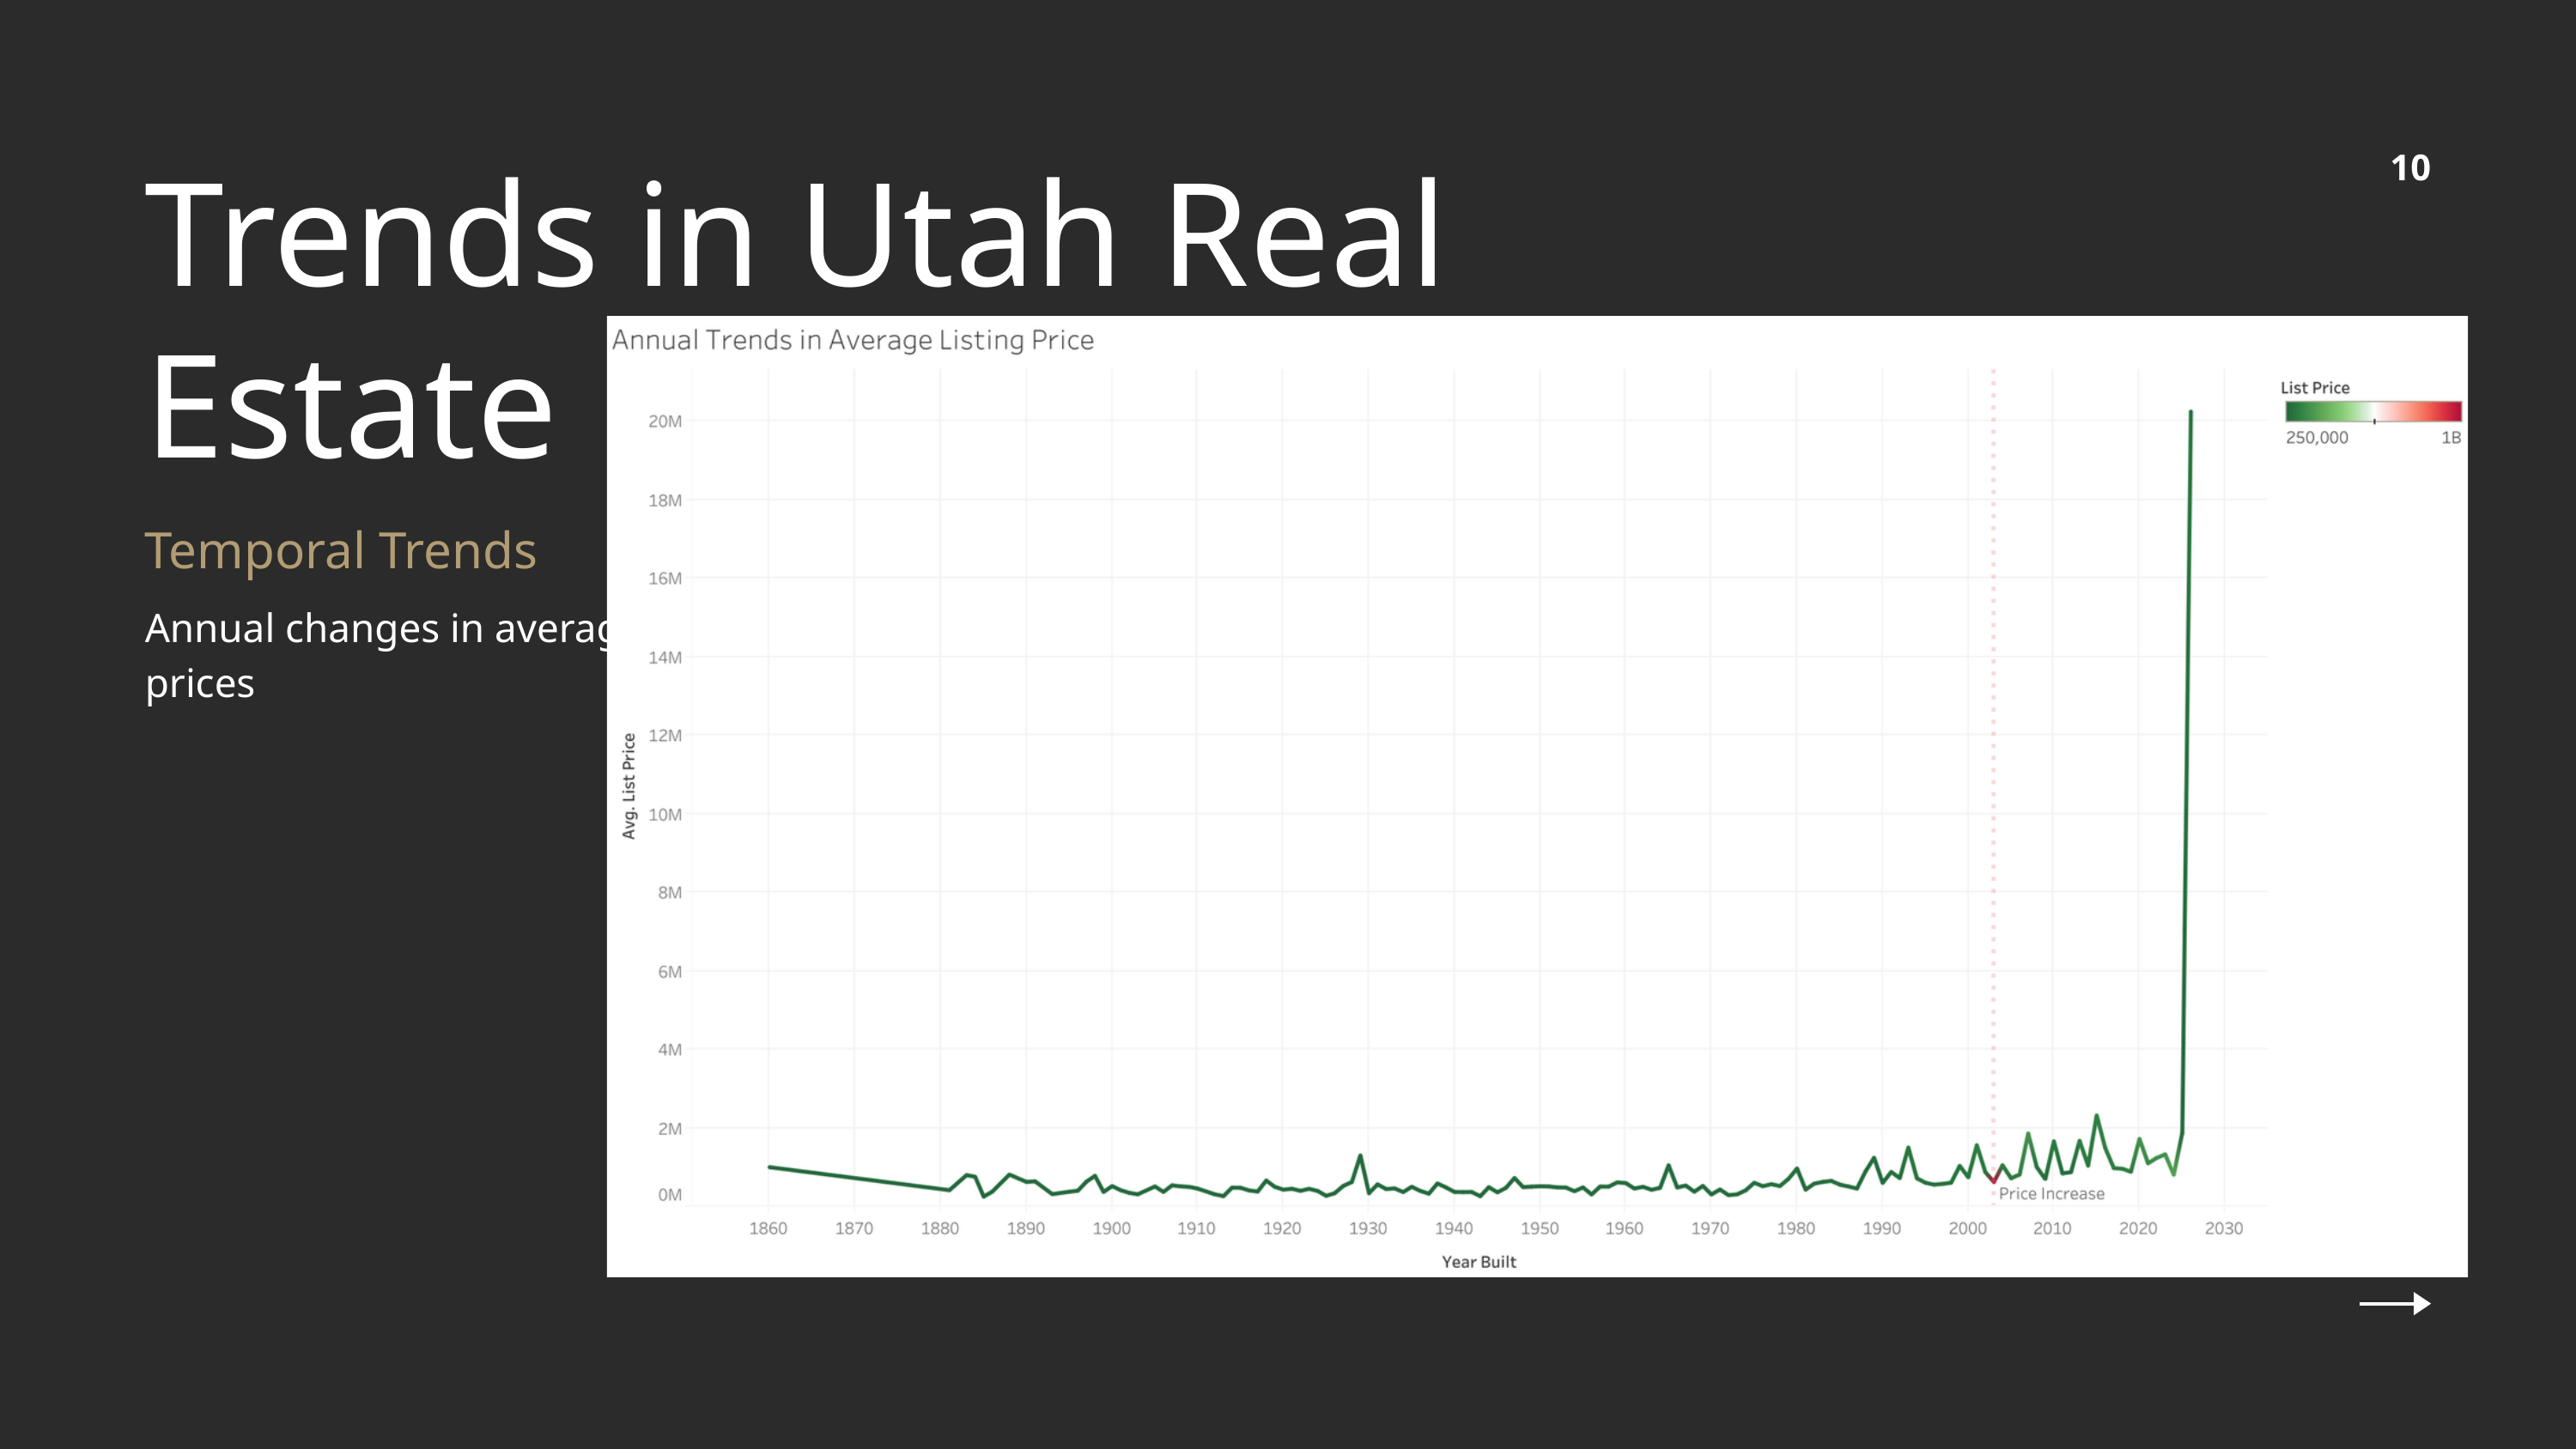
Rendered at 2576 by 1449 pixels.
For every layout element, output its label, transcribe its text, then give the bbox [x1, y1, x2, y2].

text_box Trends in Utah Real Estate [144, 143, 1879, 488]
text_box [606, 316, 2469, 1278]
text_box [144, 514, 602, 701]
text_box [2359, 1291, 2432, 1316]
text_box 10 [2082, 144, 2432, 188]
